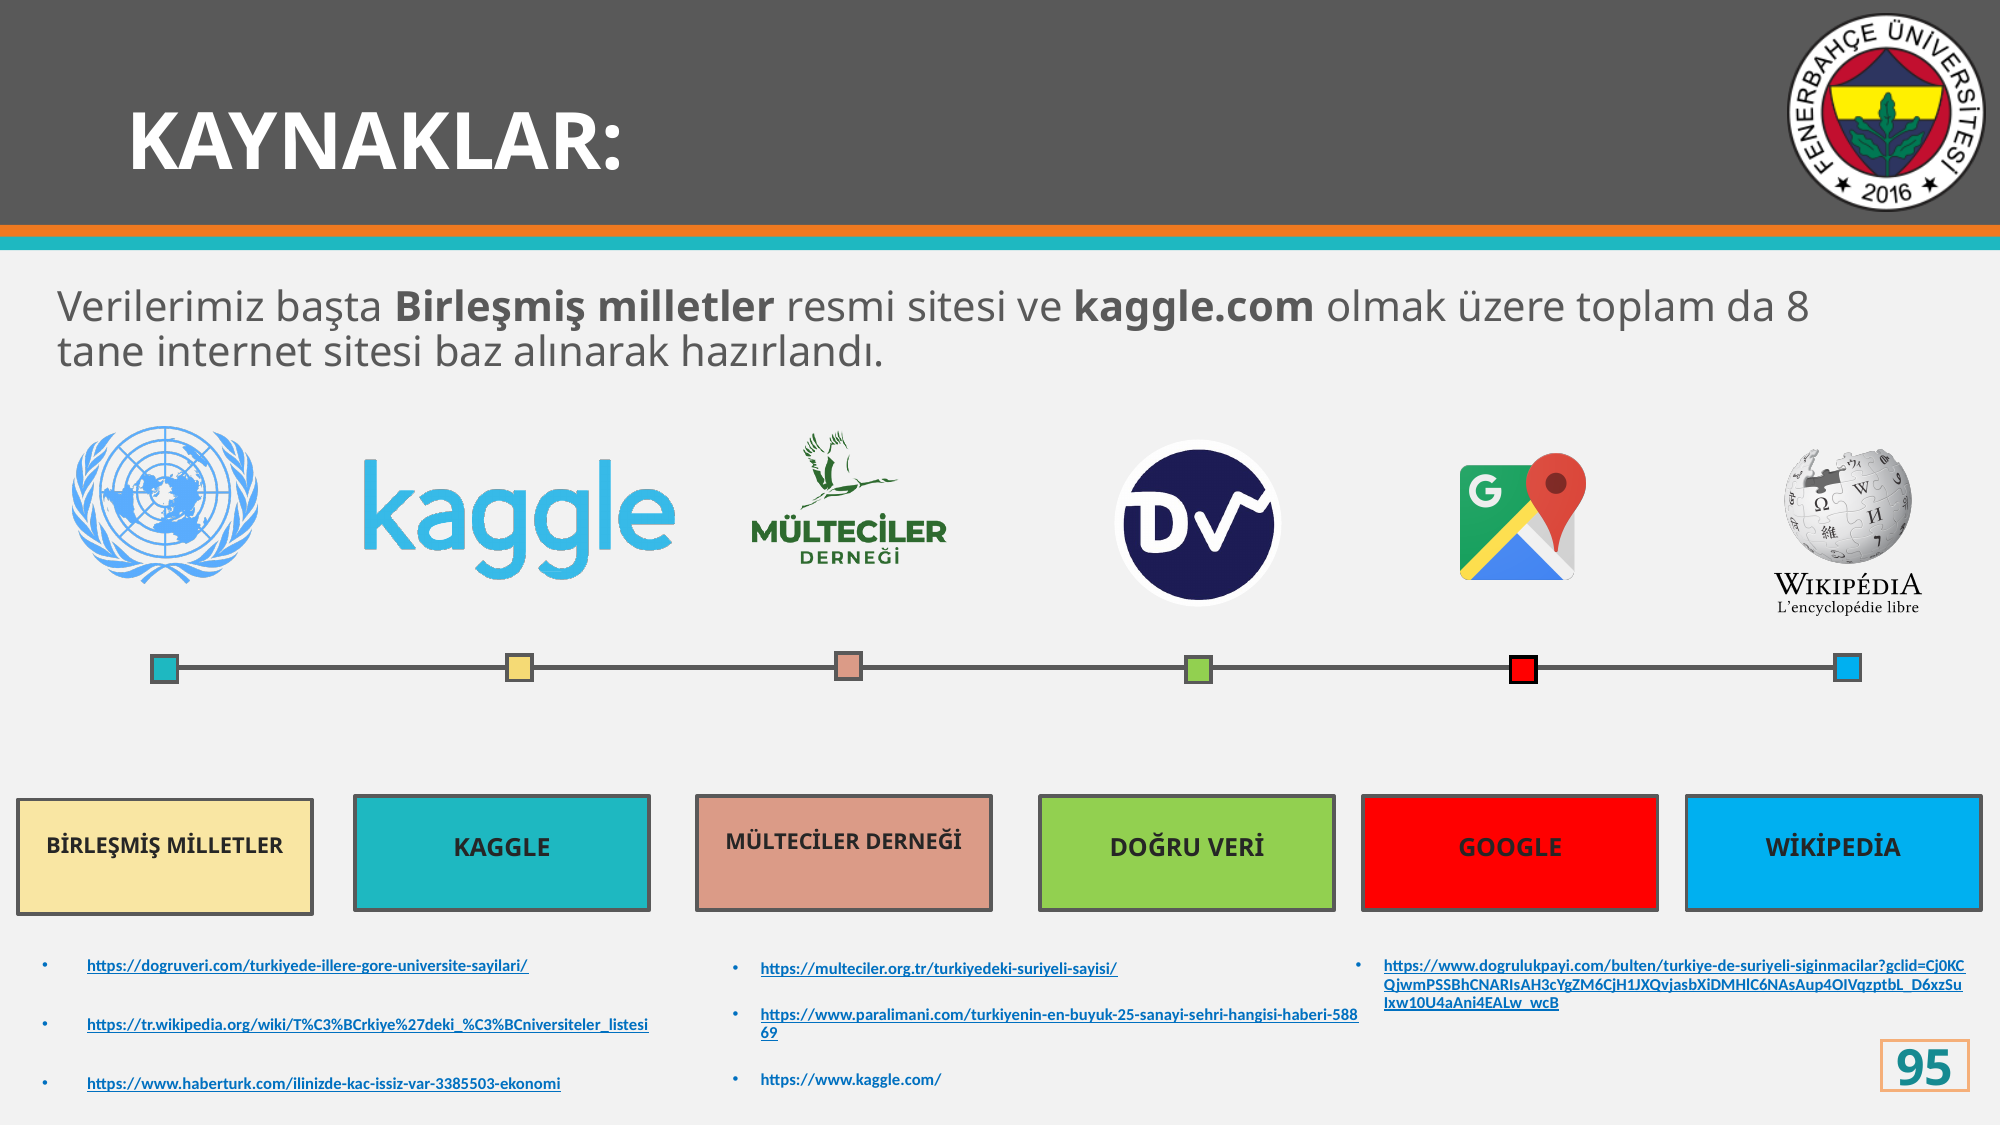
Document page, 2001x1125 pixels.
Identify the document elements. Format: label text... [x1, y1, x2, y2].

picture [1764, 430, 1932, 623]
text_box 95 [1880, 1053, 1969, 1092]
text_box [506, 654, 533, 682]
text_box WİKİPEDİA [1686, 795, 1981, 911]
text_box https://dogruveri.com/turkiyede-illere-gore-universite-sayilari/ https://tr.wikipedia.org/wiki/T%C3%BCrkiye%27deki_%C3%BCniversiteler_listesi https://www.haberturk.com/ilinizde-kac-issiz-var-3385503-ekonomi [0, 946, 713, 1109]
text_box [1185, 656, 1212, 683]
text_box [151, 655, 179, 683]
text_box BİRLEŞMİŞ MİLLETLER [17, 799, 312, 914]
text_box [835, 652, 862, 680]
text_box https://multeciler.org.tr/turkiyedeki-suriyeli-sayisi/ https://www.paralimani.com/turkiyenin-en-buyuk-25-sanayi-sehri-hangisi-haberi-58869 https://www.kaggle.com/ [642, 948, 1379, 1109]
text_box GOOGLE [1363, 795, 1658, 911]
picture [1787, 13, 1986, 212]
title İKİ YILLIK EYLEM PLANIMIZ [212, 43, 1788, 214]
text_box [1834, 654, 1862, 682]
text_box Verilerimiz başta Birleşmiş milletler resmi sitesi ve kaggle.com olmak üzere toplam da 8 tane internet sitesi baz alınarak hazırlandı. [42, 277, 1897, 398]
picture [364, 459, 675, 580]
text_box MÜLTECİLER DERNEĞİ [696, 795, 992, 911]
picture [1114, 439, 1282, 607]
list DOĞRU VERİ [1038, 794, 1336, 912]
text_box https://www.dogrulukpayi.com/bulten/turkiye-de-suriyeli-siginmacilar?gclid=Cj0KCQjwmPSSBhCNARIsAH3cYgZM6CjH1JXQvjasbXiDMHlC6NAsAup4OIVqzptbL_D6xzSuIxw10U4aAni4EALw_wcB [1265, 946, 1981, 1053]
picture [727, 430, 970, 564]
text_box KAYNAKLAR: [111, 43, 761, 194]
picture [72, 426, 258, 584]
text_box [1509, 656, 1537, 683]
text_box KAGGLE [354, 795, 650, 911]
picture [1460, 453, 1586, 580]
